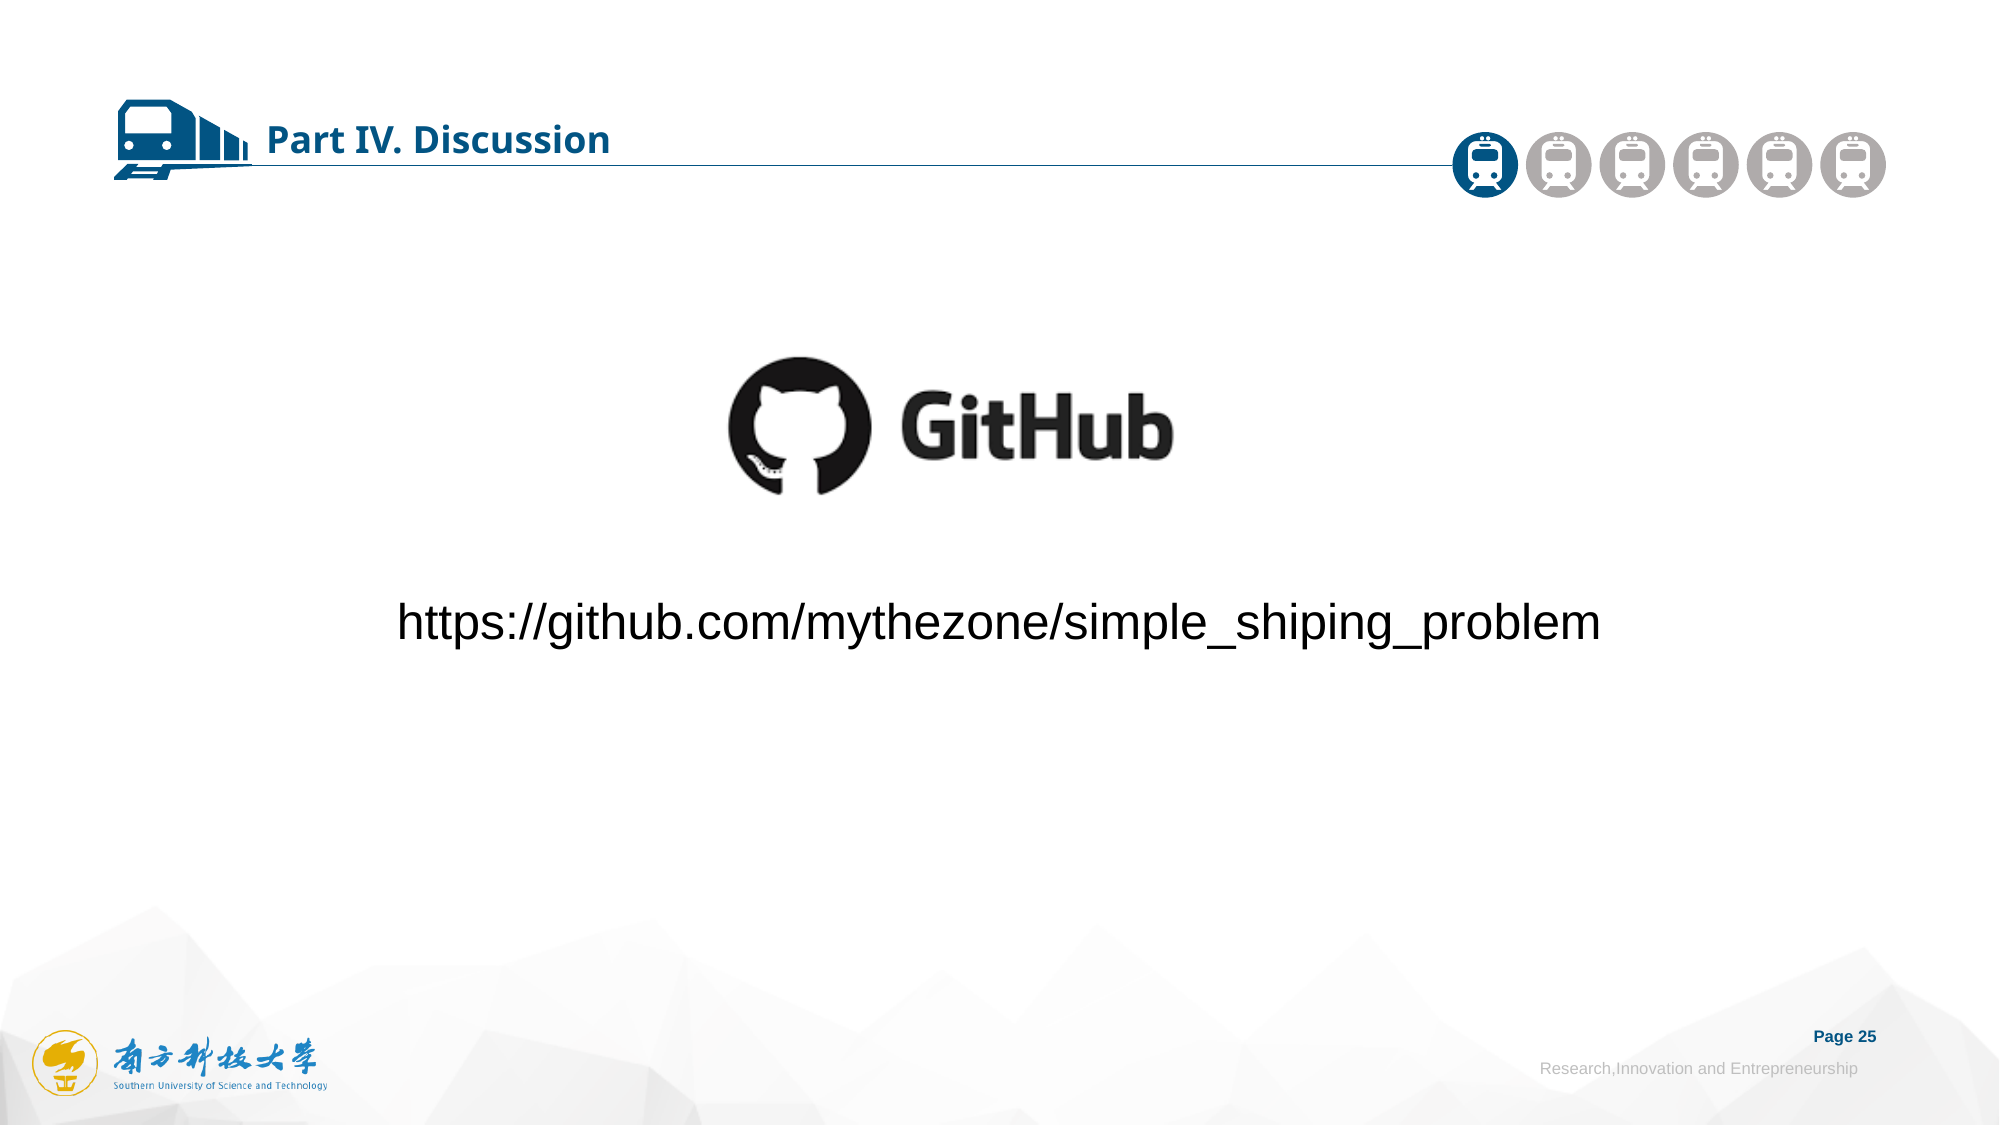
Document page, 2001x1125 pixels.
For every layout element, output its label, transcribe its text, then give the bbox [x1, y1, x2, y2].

slide_number Page 25 [1727, 1023, 1882, 1048]
text_box https://github.com/mythezone/simple_shiping_problem [382, 581, 1618, 657]
picture [680, 278, 1223, 582]
picture [32, 1030, 327, 1096]
list Part IV. Discussion [266, 121, 1275, 163]
footer Research,Innovation and Entrepreneurship [1540, 1057, 1882, 1078]
